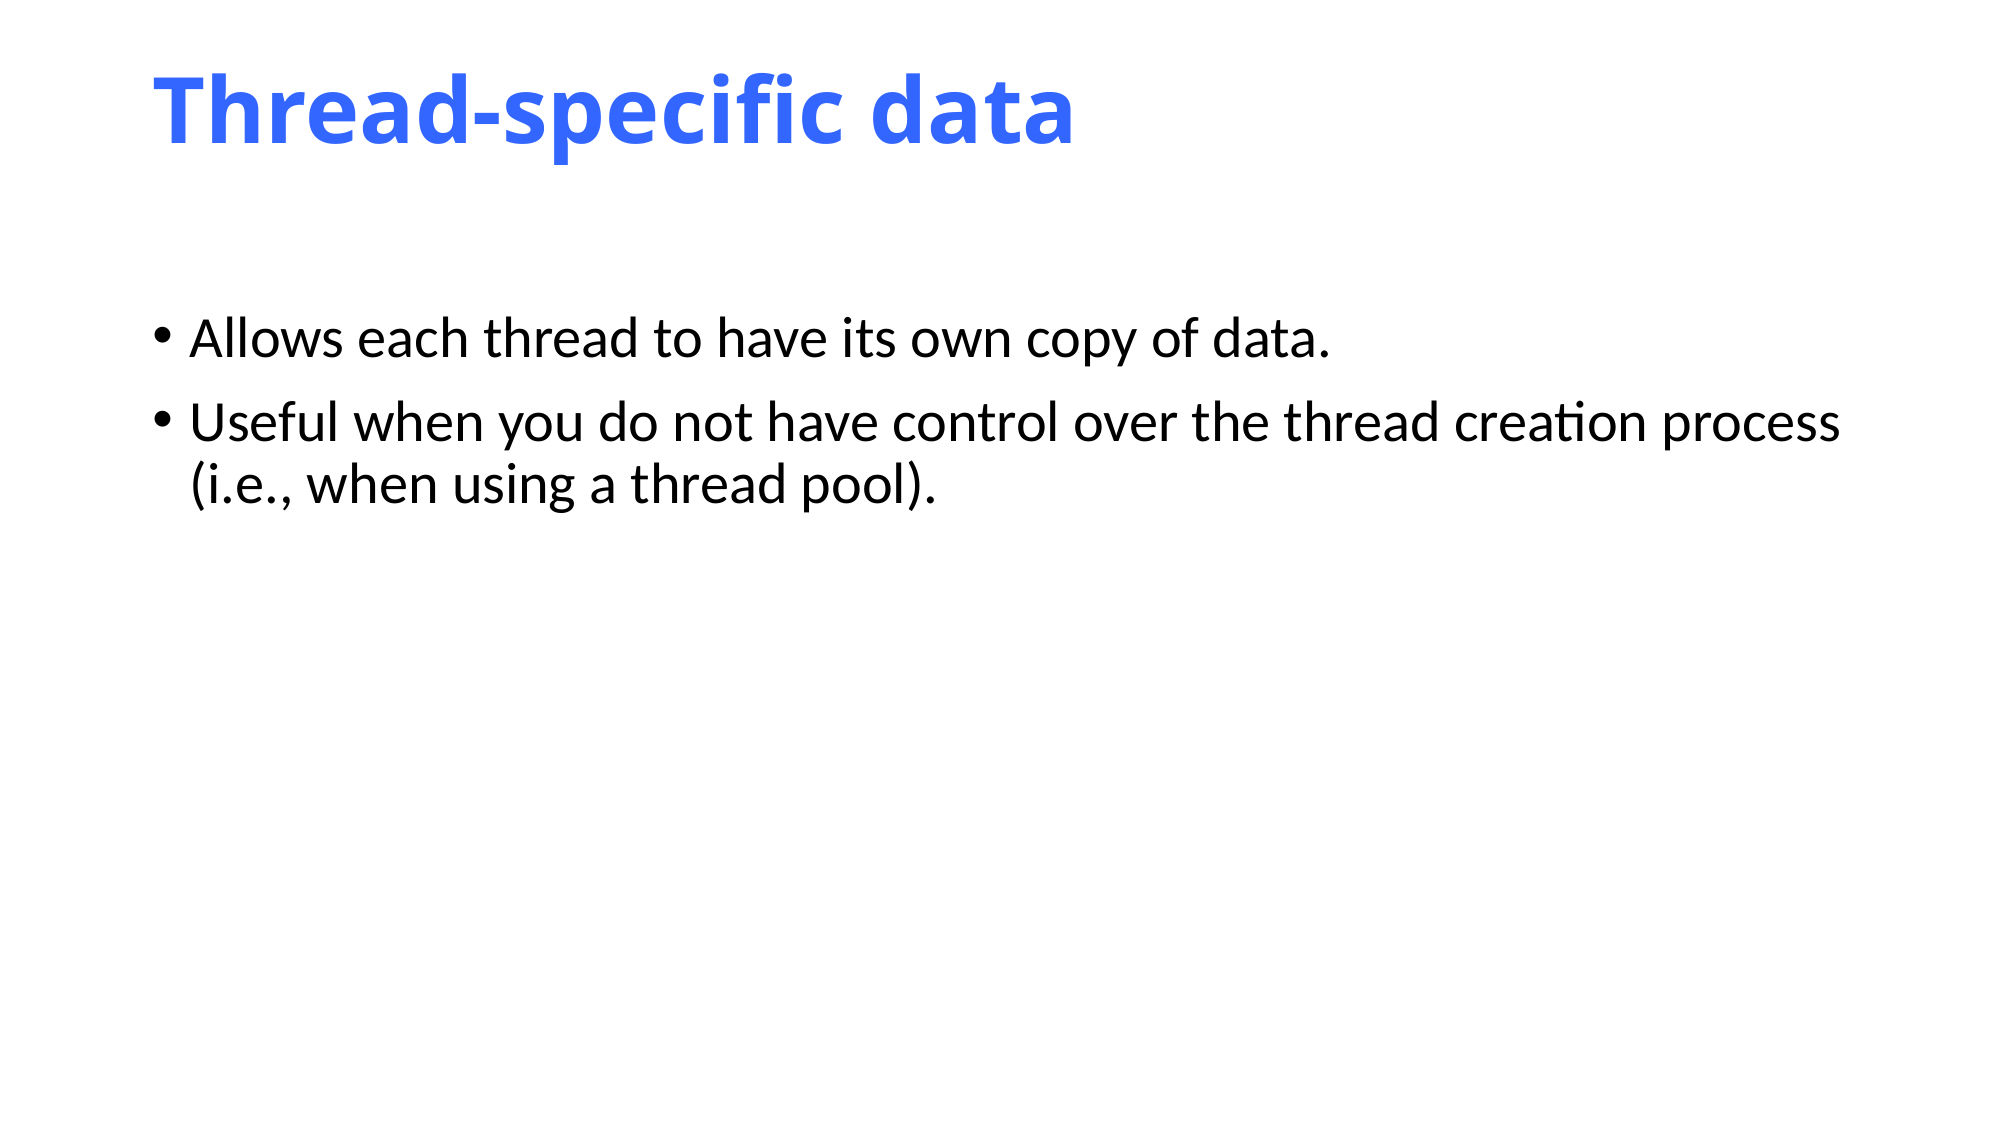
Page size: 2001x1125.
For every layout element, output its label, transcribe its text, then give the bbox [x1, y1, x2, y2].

list Allows each thread to have its own copy of data. Useful when you do not have control over the thread creation process (i.e., when using a thread pool). [137, 299, 1863, 1014]
title Thread-specific data [137, 59, 1863, 278]
